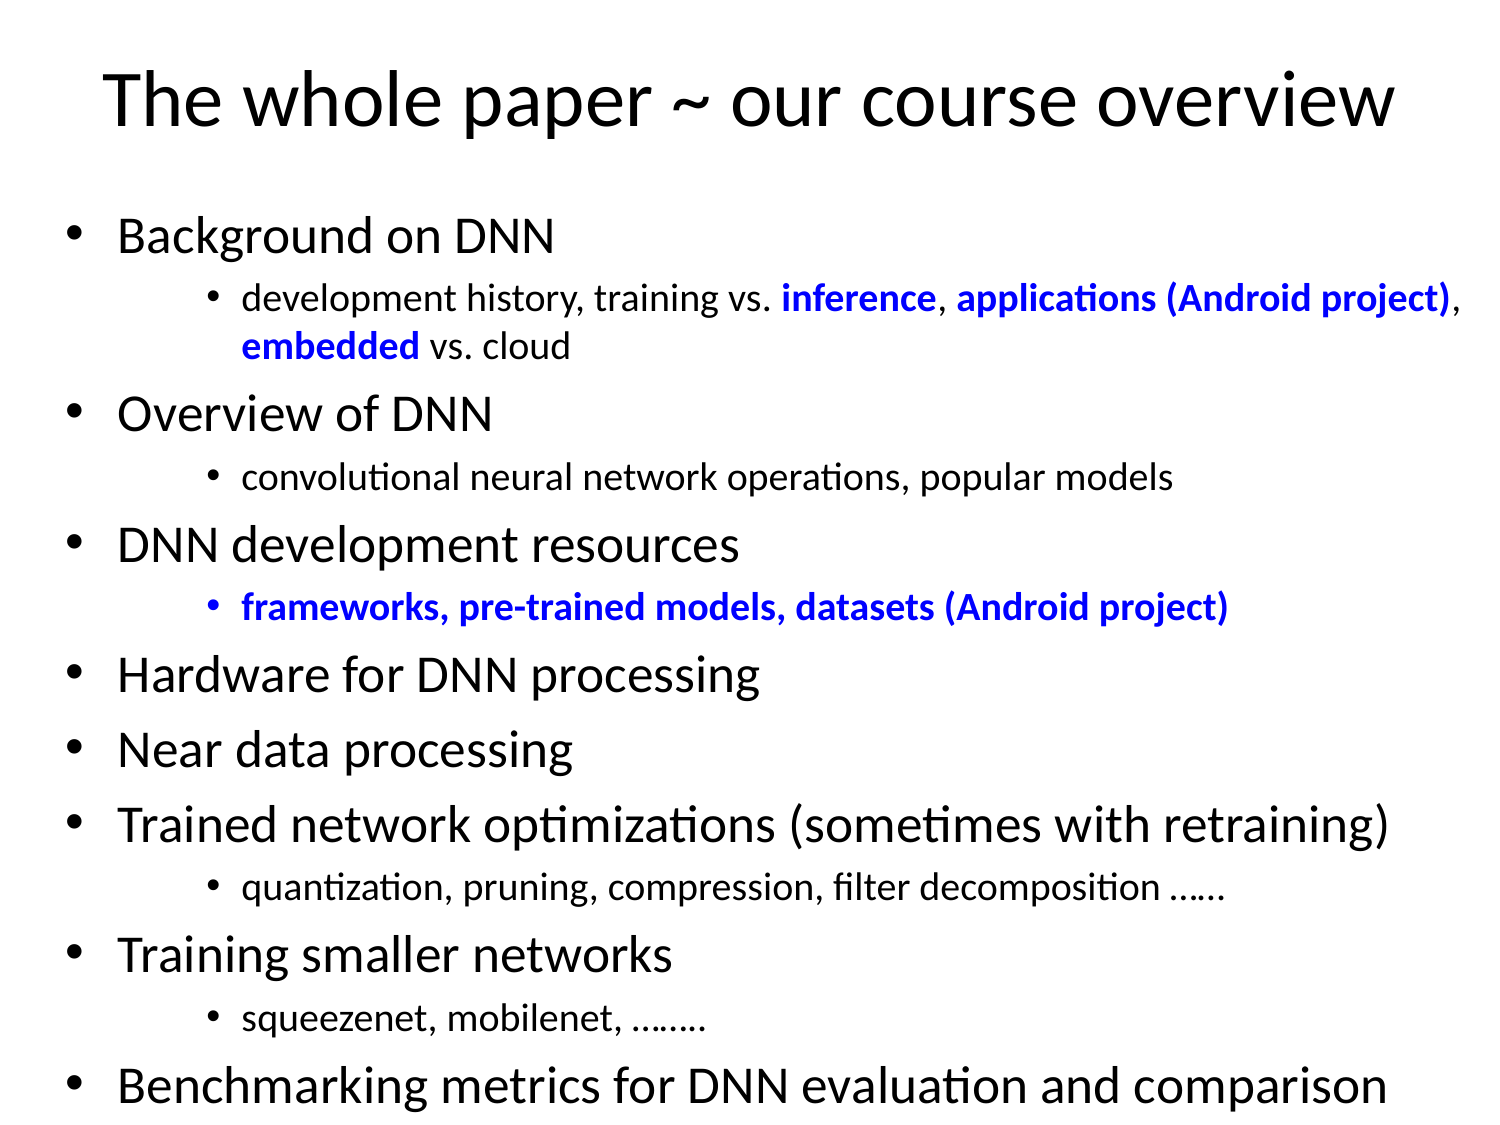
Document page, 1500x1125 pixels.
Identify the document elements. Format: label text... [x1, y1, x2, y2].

list Background on DNN development history, training vs. inference, applications (Android project), embedded vs. cloud Overview of DNN convolutional neural network operations, popular models DNN development resources frameworks, pre-trained models, datasets (Android project) Hardware for DNN processing Near data processing Trained network optimizations (sometimes with retraining) quantization, pruning, compression, filter decomposition …… Training smaller networks squeezenet, mobilenet, …….. Benchmarking metrics for DNN evaluation and comparison [50, 192, 1500, 1125]
title The whole paper ~ our course overview [0, 0, 1500, 188]
